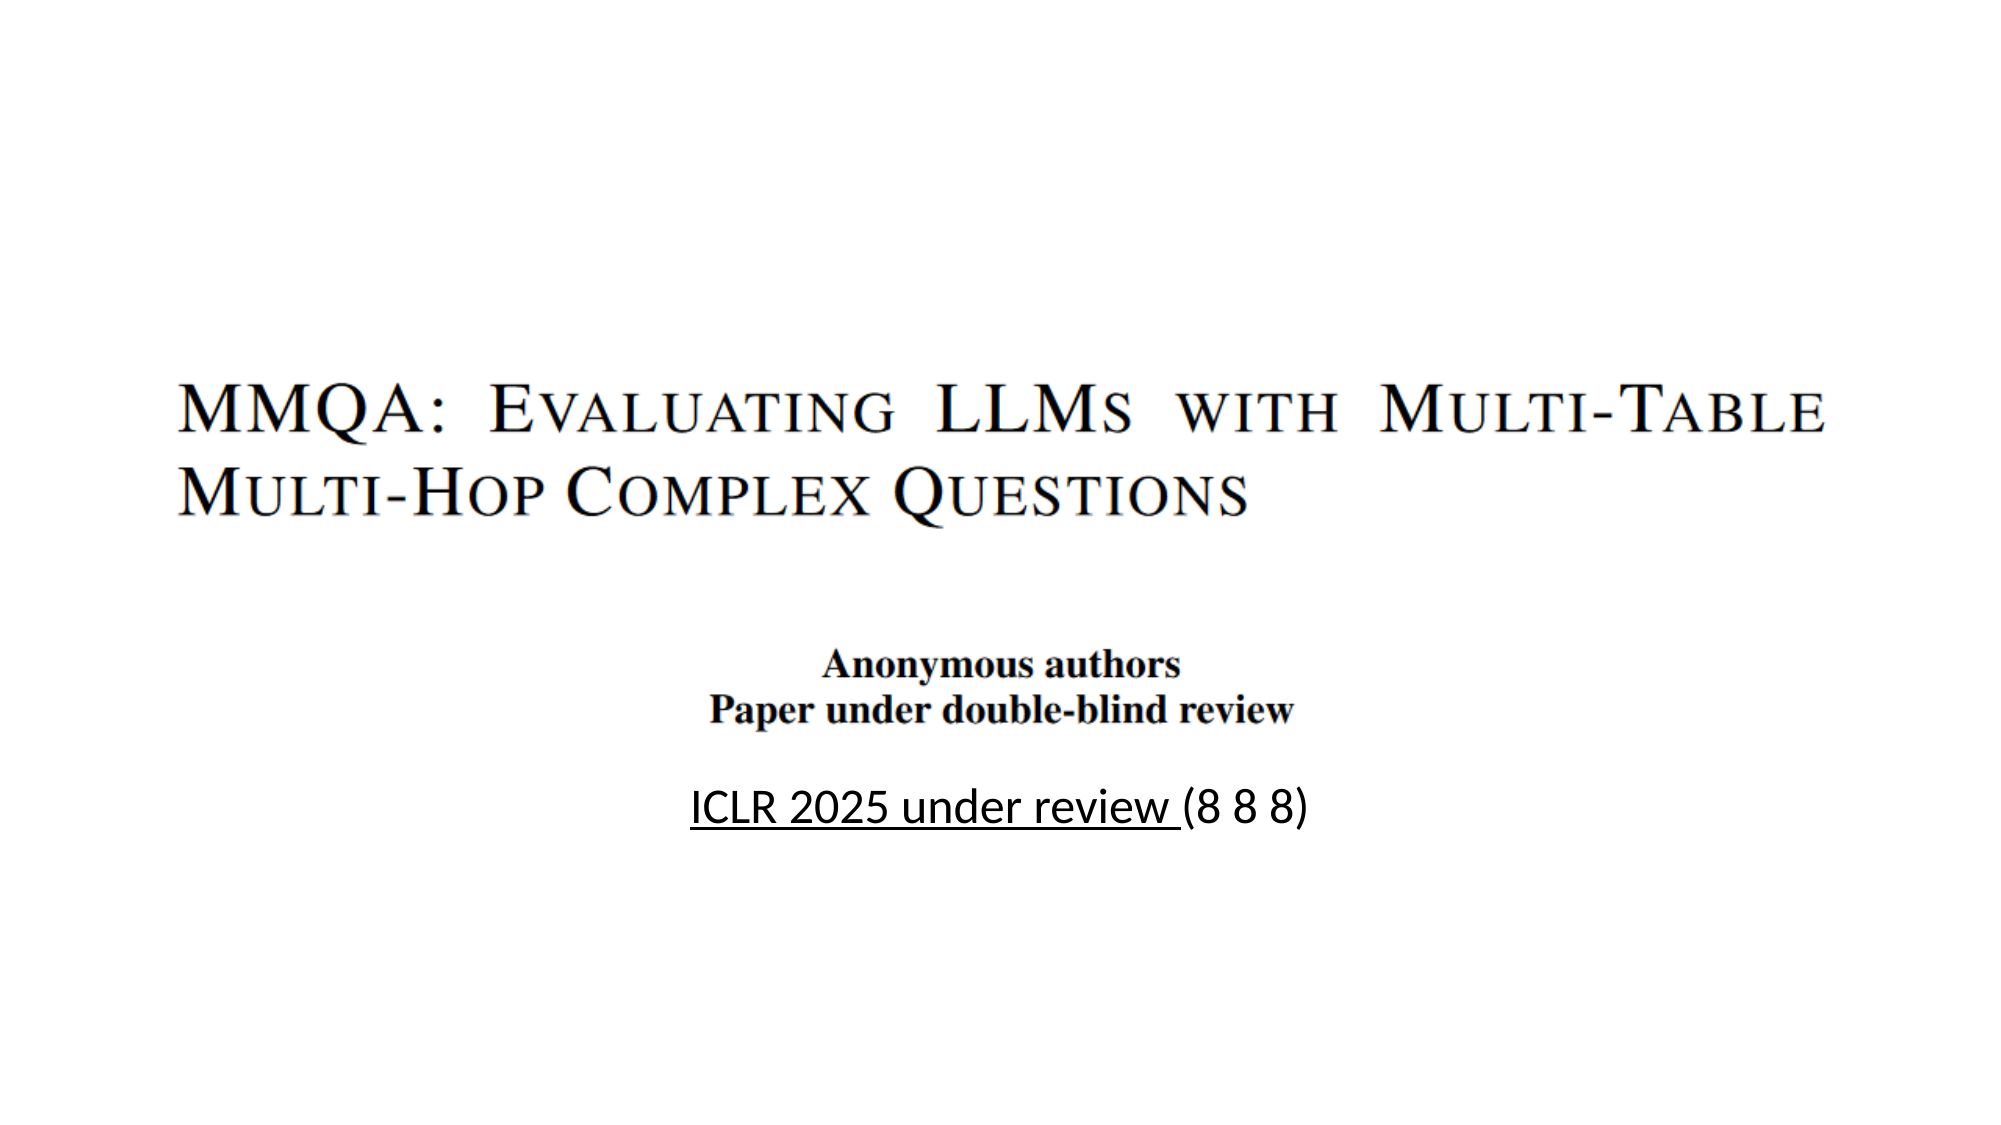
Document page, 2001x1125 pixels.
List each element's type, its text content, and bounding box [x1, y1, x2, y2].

subtitle ICLR 2025 under review (8 8 8) [249, 773, 1750, 1045]
picture [165, 352, 1835, 773]
